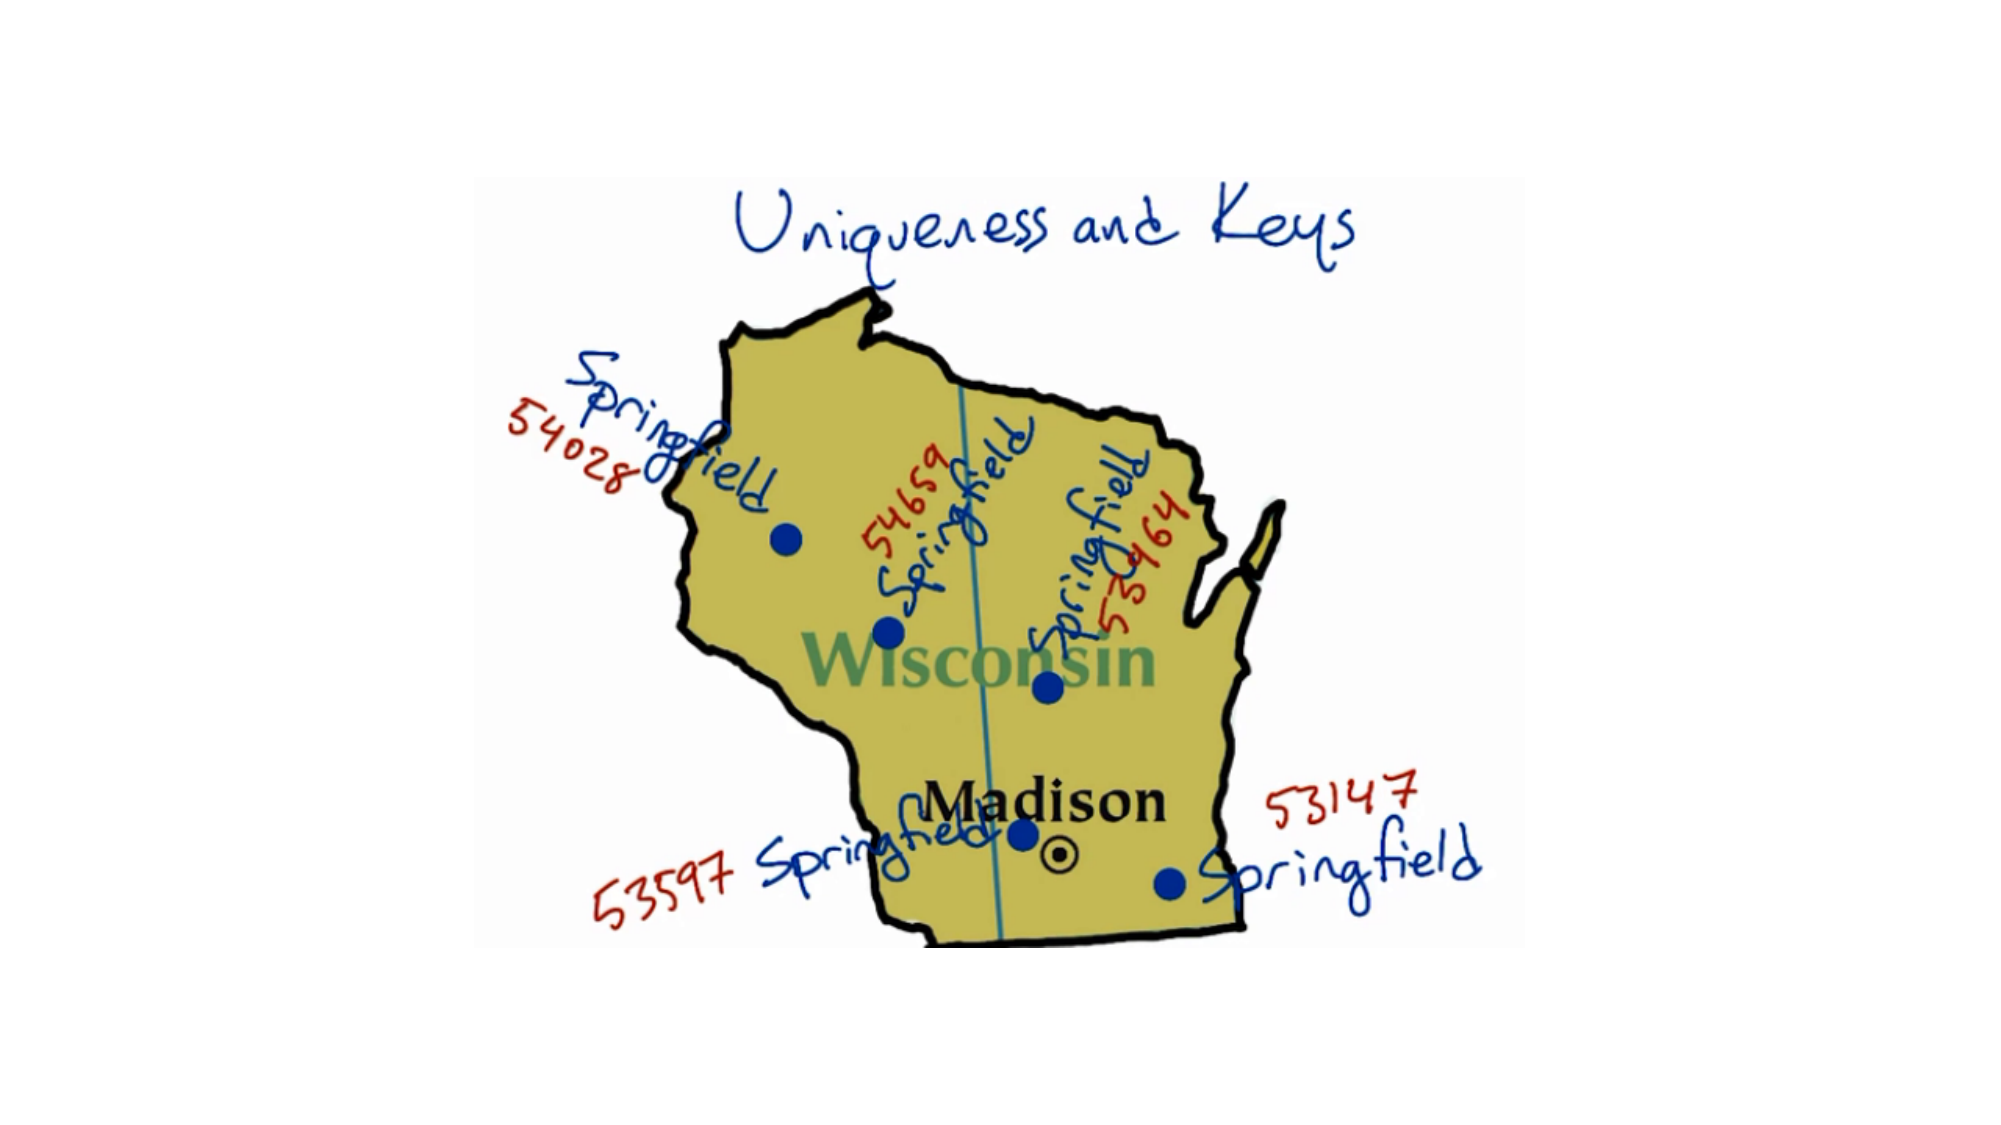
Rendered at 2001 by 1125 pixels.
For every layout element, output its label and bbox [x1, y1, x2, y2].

picture [474, 177, 1525, 948]
